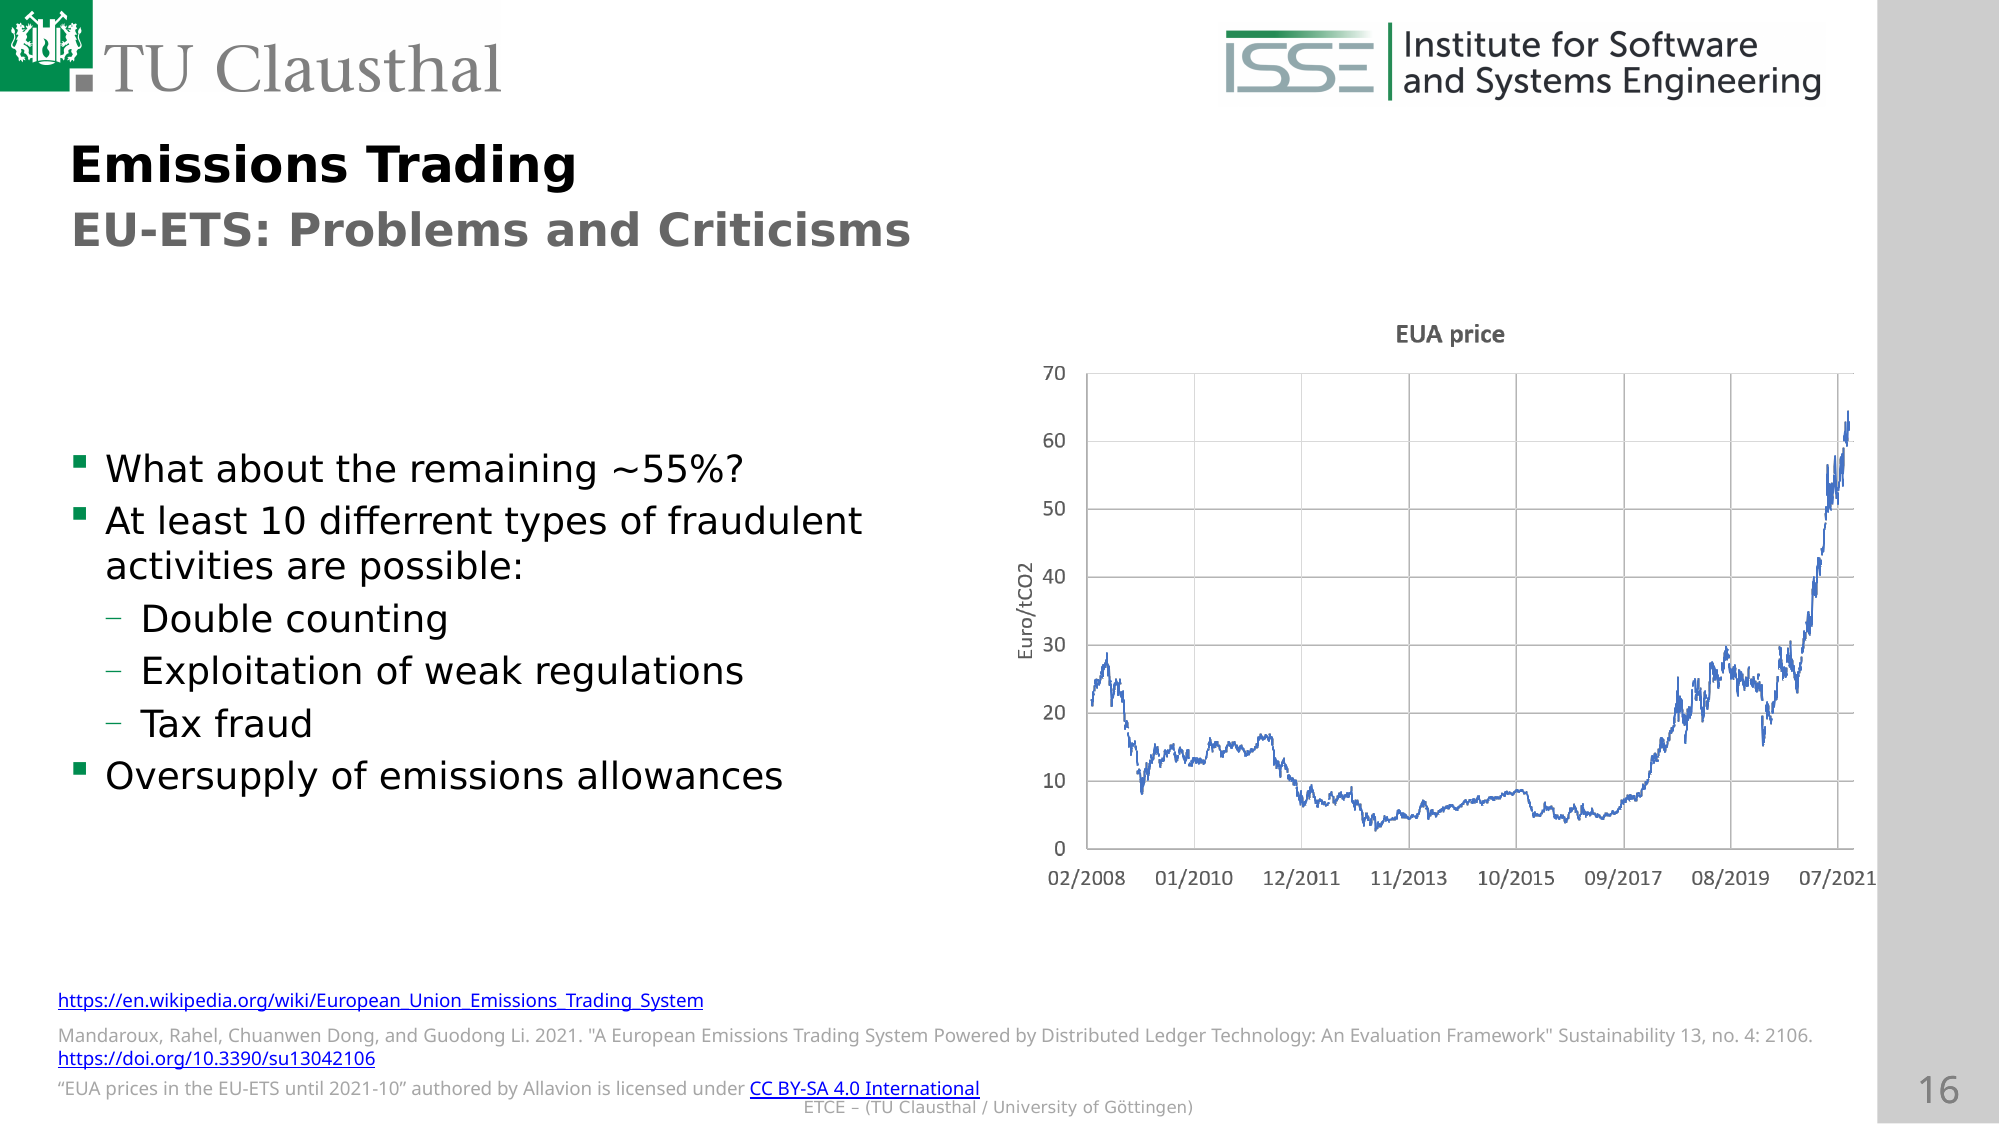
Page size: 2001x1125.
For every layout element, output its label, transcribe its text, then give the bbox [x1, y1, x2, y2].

picture [1218, 22, 1826, 107]
text_box Emissions Trading [55, 125, 1818, 207]
picture [992, 305, 1908, 900]
text_box Mandaroux, Rahel, Chuanwen Dong, and Guodong Li. 2021. "A European Emissions Trading System Powered by Distributed Ledger Technology: An Evaluation Framework" Sustainability 13, no. 4: 2106. https://doi.org/10.3390/su13042106 [43, 1016, 1875, 1080]
text_box “EUA prices in the EU-ETS until 2021-10” authored by Allavion is licensed under CC BY-SA 4.0 International [43, 1080, 1105, 1110]
text_box What about the remaining ~55%? At least 10 differrent types of fraudulent activities are possible: Double counting Exploitation of weak regulations Tax fraud Oversupply of emissions allowances [54, 208, 1013, 980]
text_box https://en.wikipedia.org/wiki/European_Union_Emissions_Trading_System [43, 980, 1105, 1022]
picture [0, 0, 501, 92]
text_box EU-ETS: Problems and Criticisms [70, 188, 1769, 269]
